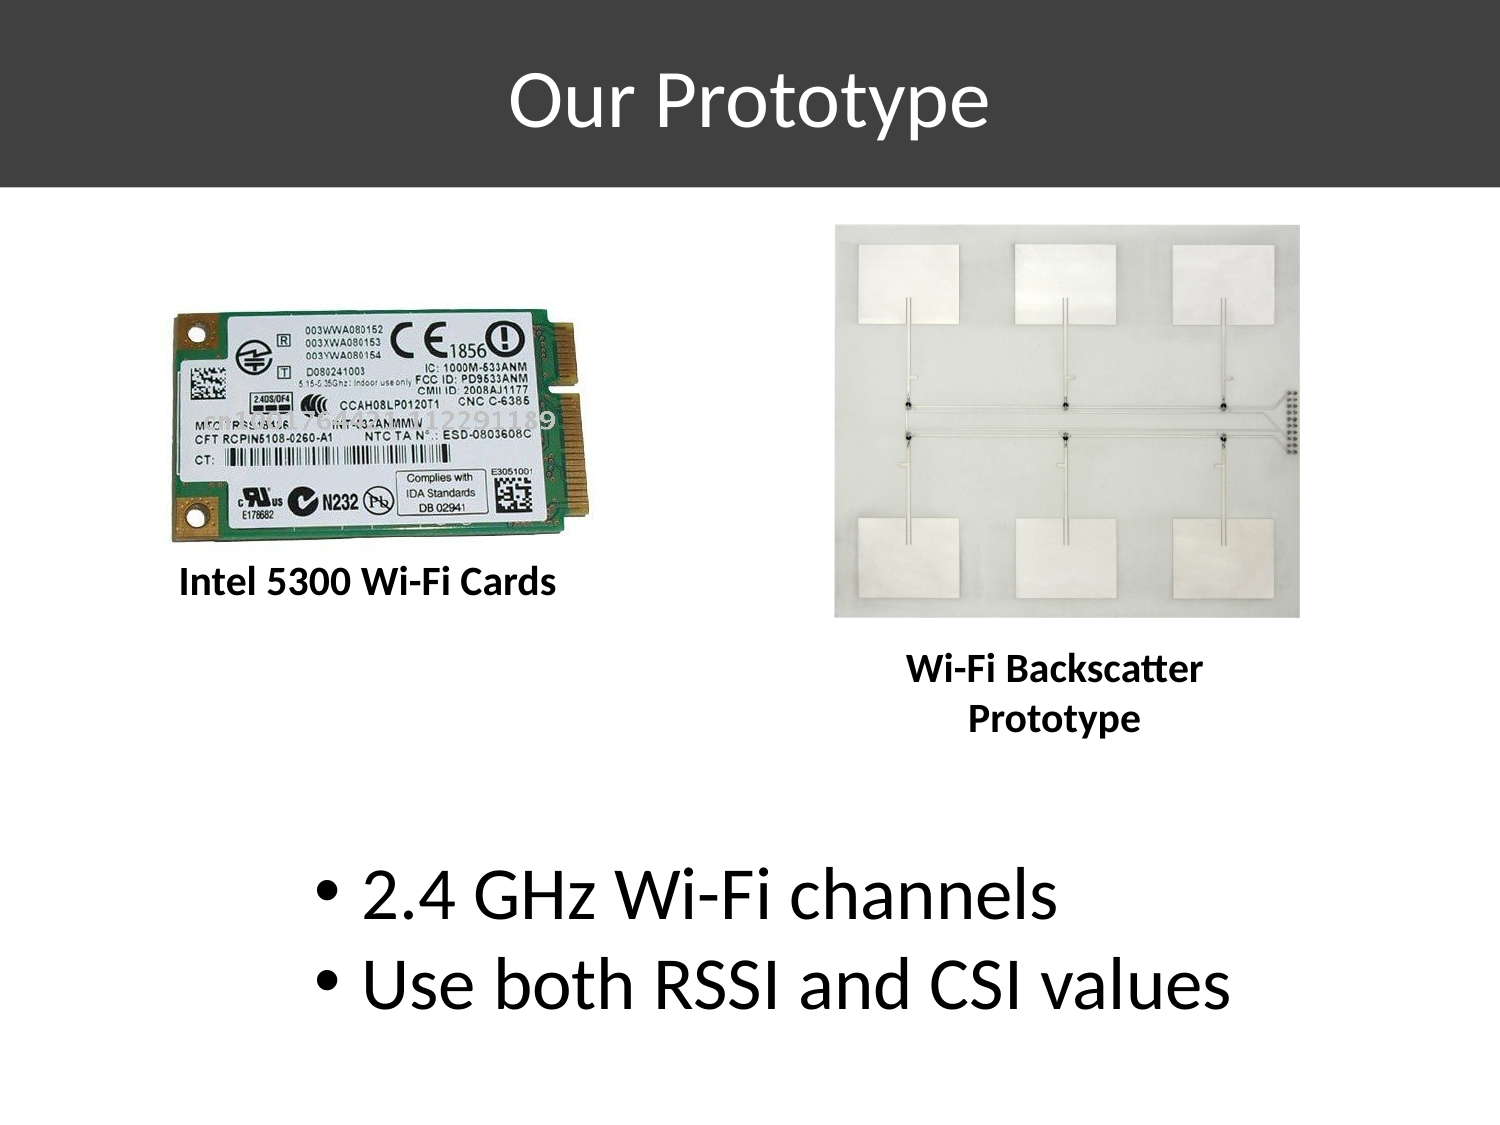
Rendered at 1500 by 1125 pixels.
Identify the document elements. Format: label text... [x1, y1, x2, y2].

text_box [834, 224, 1301, 751]
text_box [158, 287, 601, 613]
title Our Prototype [0, 0, 1500, 188]
text_box 2.4 GHz Wi-Fi channels Use both RSSI and CSI values [300, 837, 1325, 1033]
